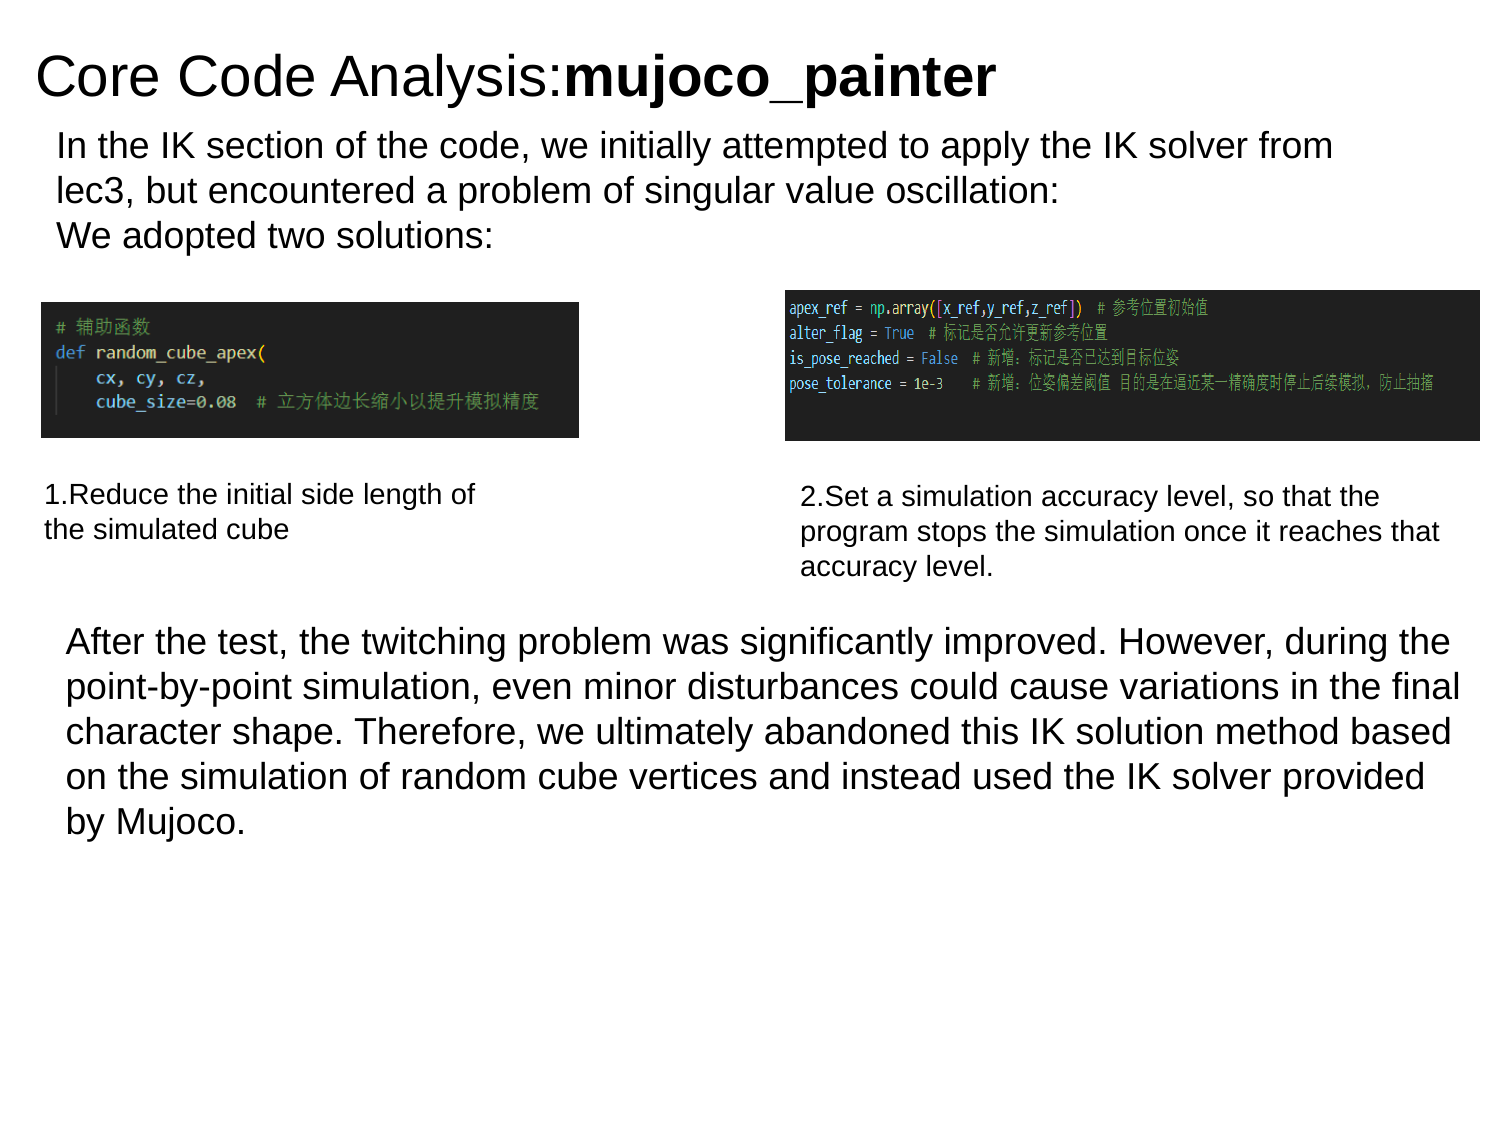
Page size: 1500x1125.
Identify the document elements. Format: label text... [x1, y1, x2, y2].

text_box After the test, the twitching problem was significantly improved. However, during the point-by-point simulation, even minor disturbances could cause variations in the final character shape. Therefore, we ultimately abandoned this IK solution method based on the simulation of random cube vertices and instead used the IK solver provided by Mujoco. [50, 609, 1480, 850]
text_box In the IK section of the code, we initially attempted to apply the IK solver from lec3, but encountered a problem of singular value oscillation: We adopted two solutions: [41, 113, 1362, 264]
text_box 2.Set a simulation accuracy level, so that the program stops the simulation once it reaches that accuracy level. [785, 470, 1480, 590]
picture [785, 290, 1480, 441]
picture [41, 302, 579, 438]
text_box 1.Reduce the initial side length of the simulated cube [29, 467, 530, 553]
text_box Core Code Analysis:mujoco_painter [20, 30, 1314, 186]
